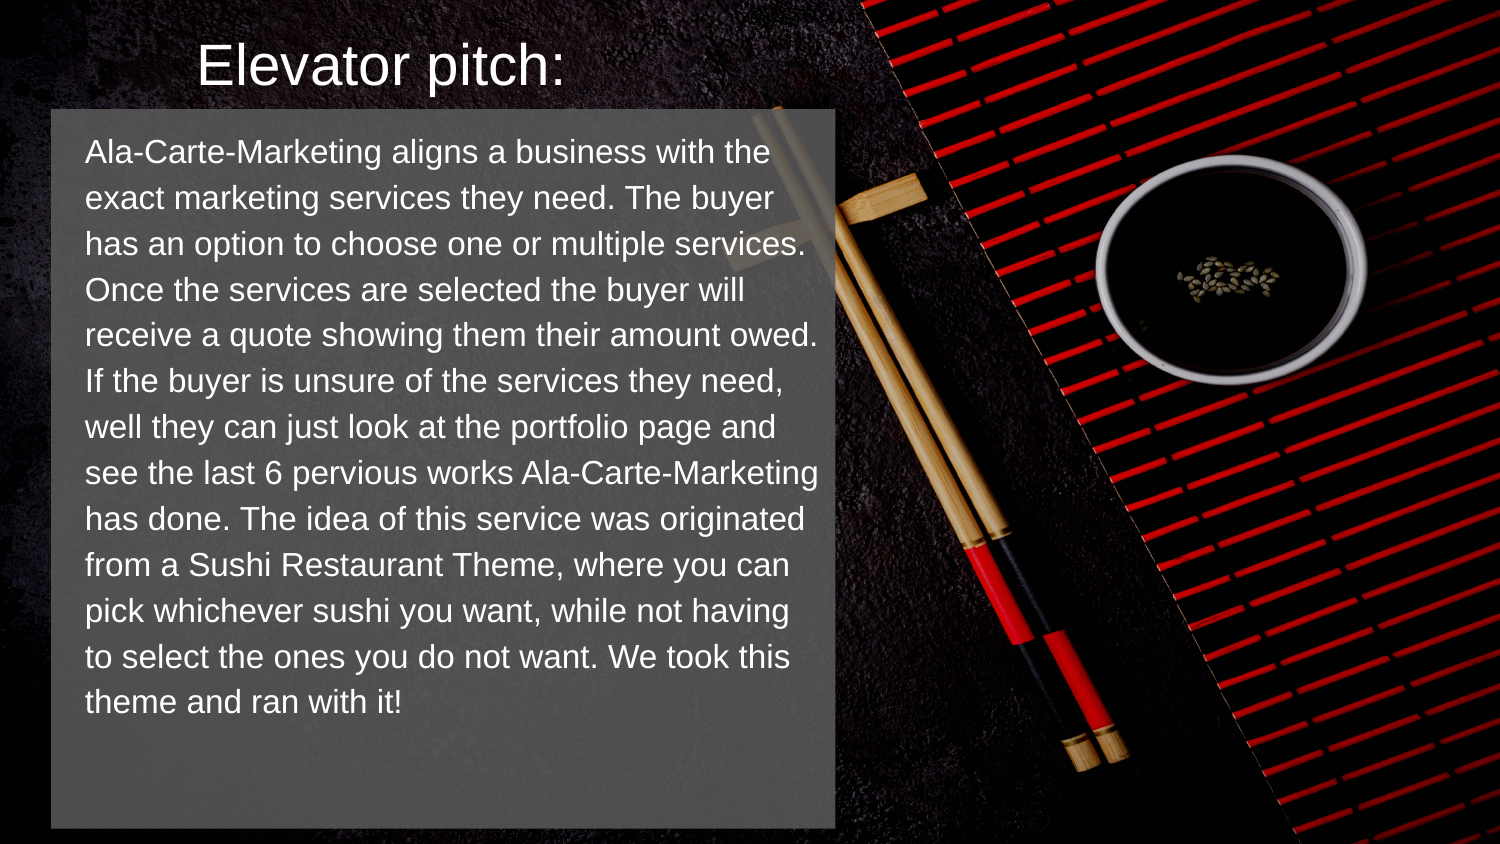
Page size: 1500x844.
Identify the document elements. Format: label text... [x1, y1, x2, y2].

title Elevator pitch: [51, 15, 713, 109]
list Ala-Carte-Marketing aligns a business with the exact marketing services they need. The buyer has an option to choose one or multiple services. Once the services are selected the buyer will receive a quote showing them their amount owed. If the buyer is unsure of the services they need, well they can just look at the portfolio page and see the last 6 pervious works Ala-Carte-Marketing has done. The idea of this service was originated from a Sushi Restaurant Theme, where you can pick whichever sushi you want, while not having to select the ones you do not want. We took this theme and ran with it! [51, 109, 836, 829]
picture [0, 0, 1500, 844]
